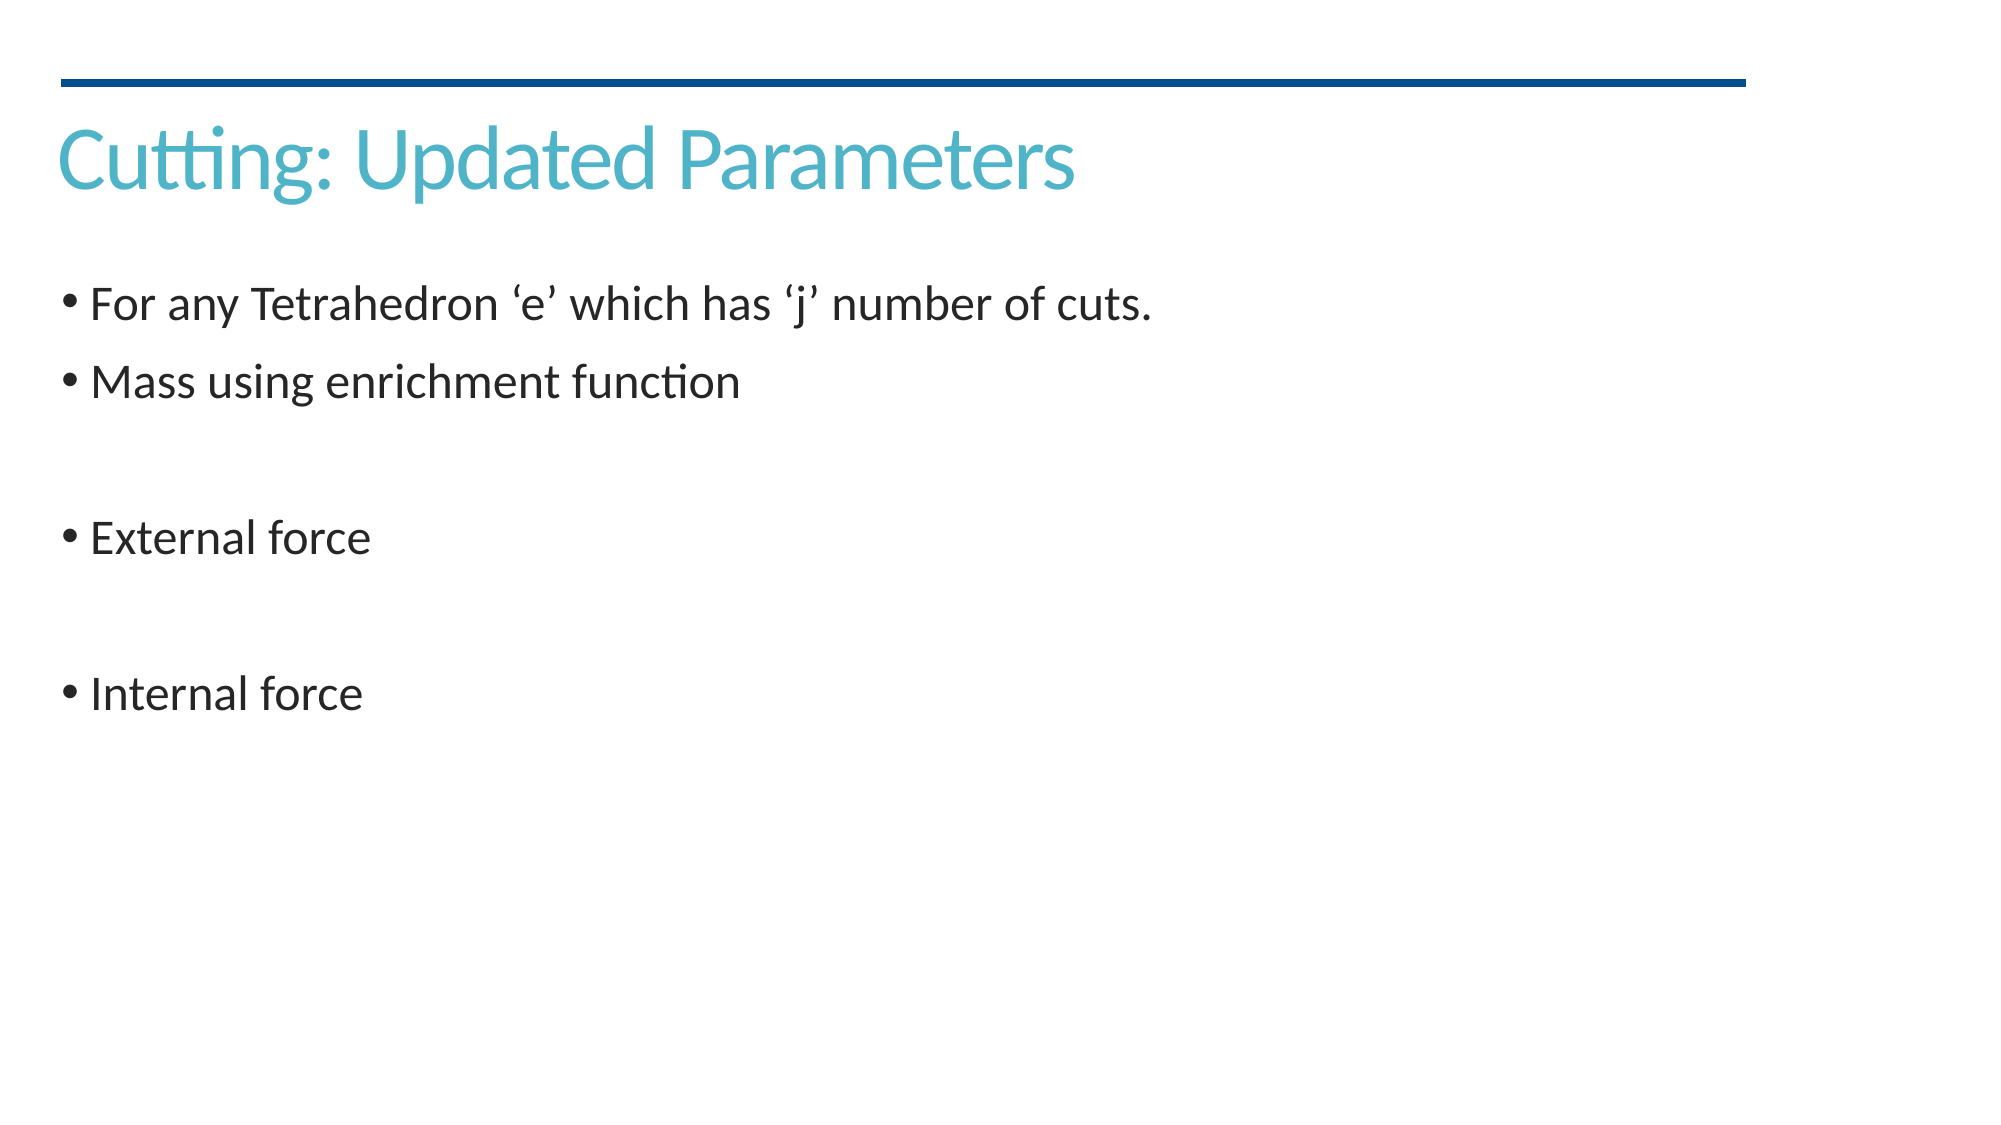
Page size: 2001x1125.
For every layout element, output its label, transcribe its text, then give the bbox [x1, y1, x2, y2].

title Cutting: Updated Parameters [46, 107, 1922, 215]
